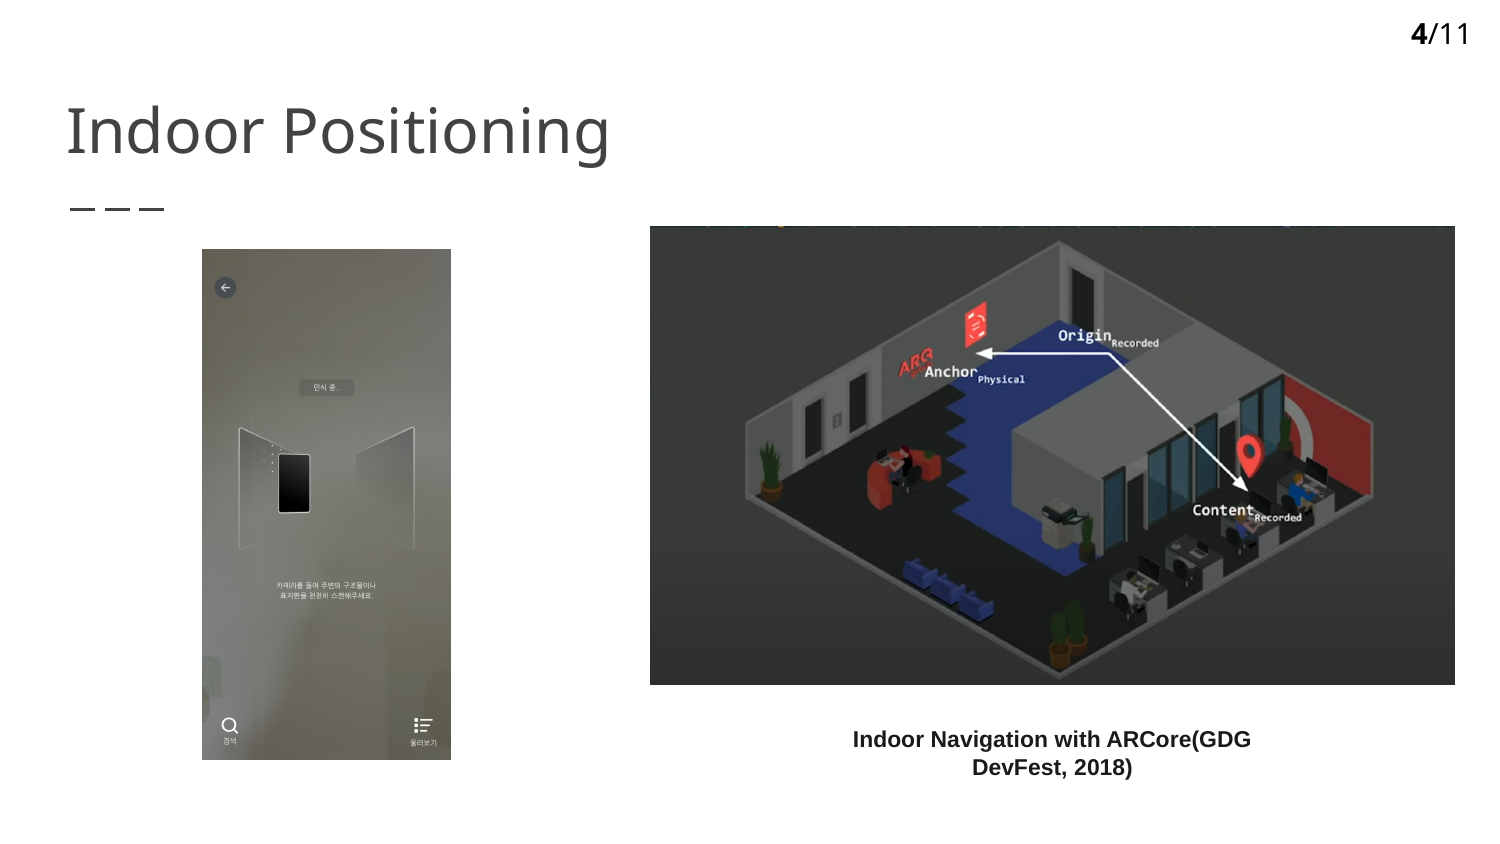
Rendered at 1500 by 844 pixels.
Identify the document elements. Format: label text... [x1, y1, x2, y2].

text_box Indoor Navigation with ARCore(GDG DevFest, 2018) [806, 710, 1299, 795]
picture [202, 248, 452, 760]
text_box 4/11 [1396, 0, 1500, 65]
title Indoor Positioning [51, 61, 1449, 182]
picture [649, 226, 1455, 685]
